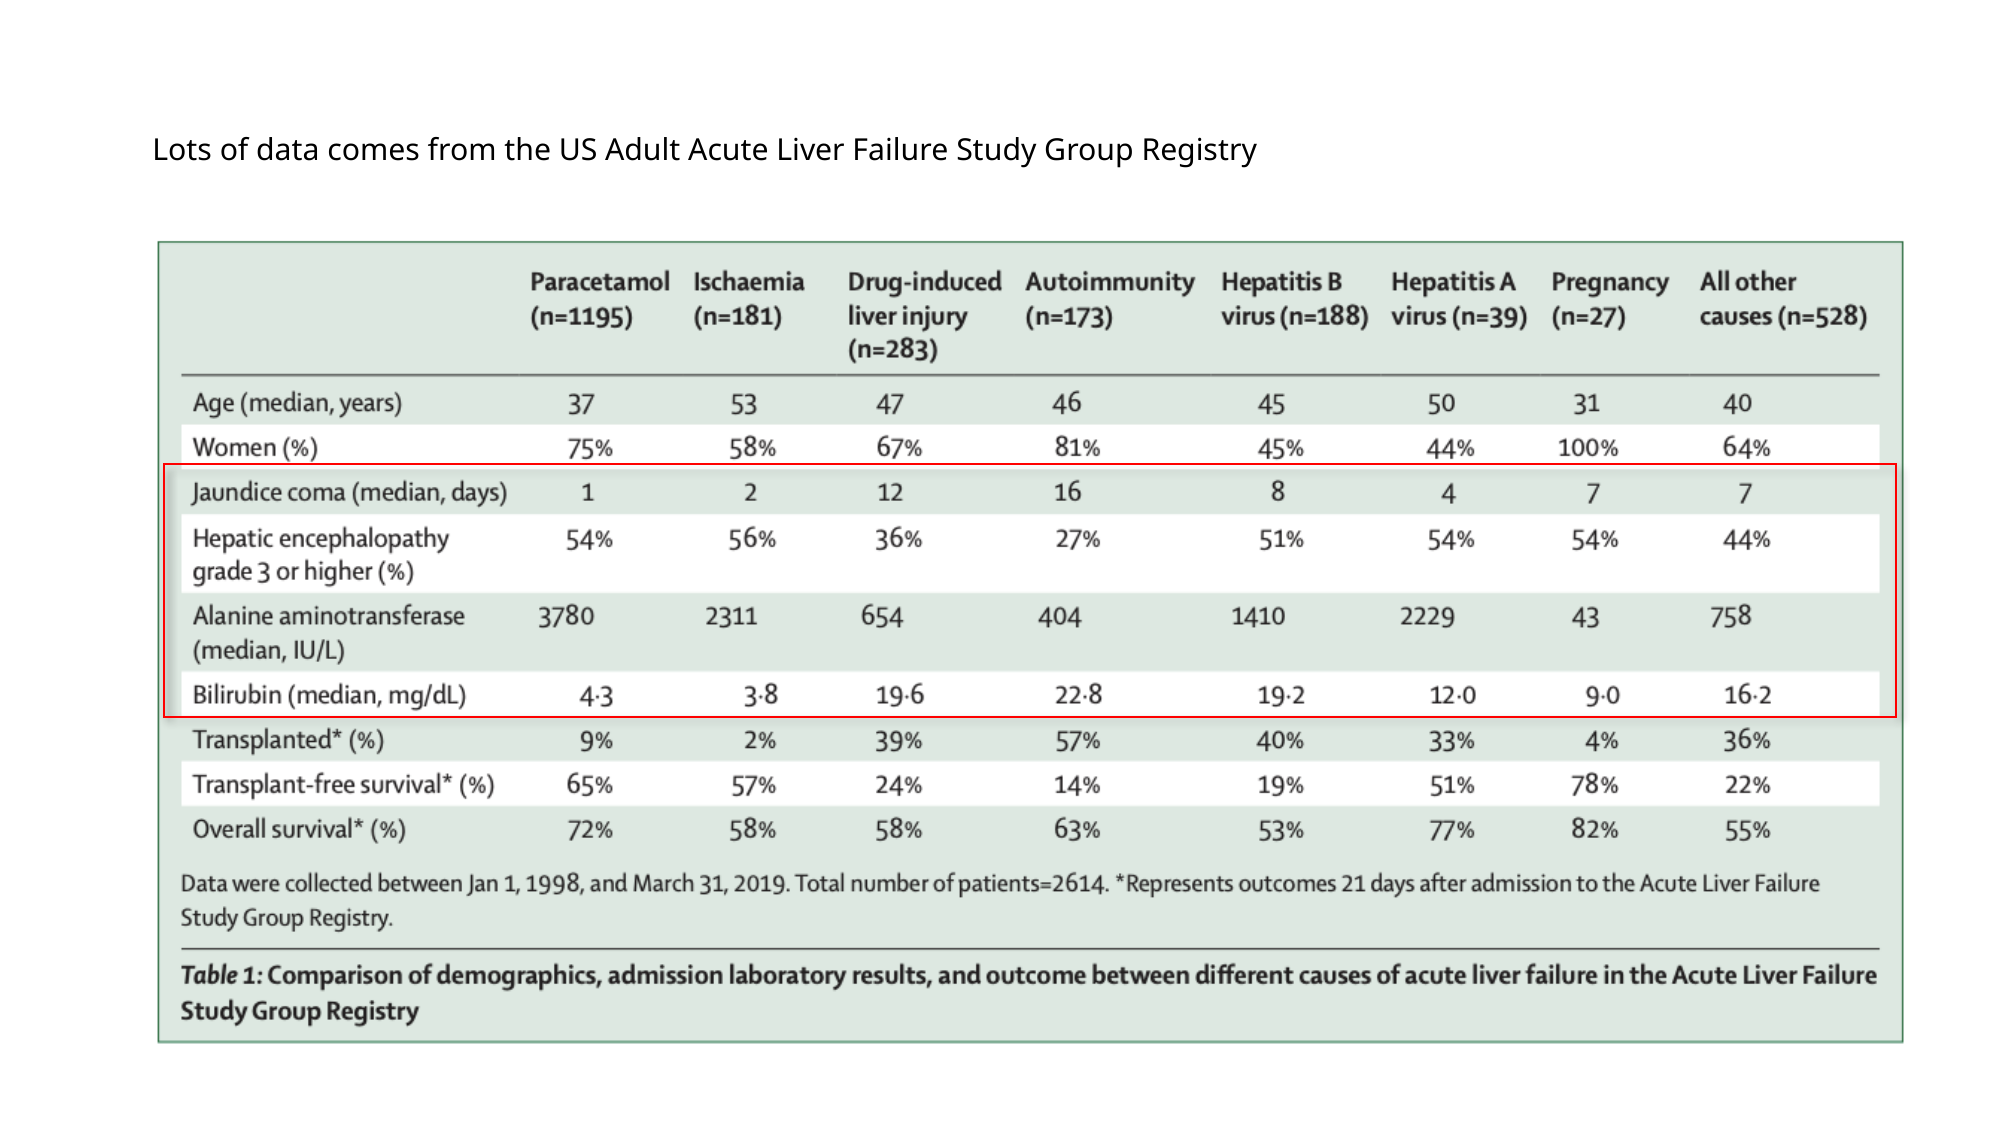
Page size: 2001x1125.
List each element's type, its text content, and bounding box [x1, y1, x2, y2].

picture [137, 225, 1935, 1078]
title Lots of data comes from the US Adult Acute Liver Failure Study Group Registry [137, 59, 1863, 225]
